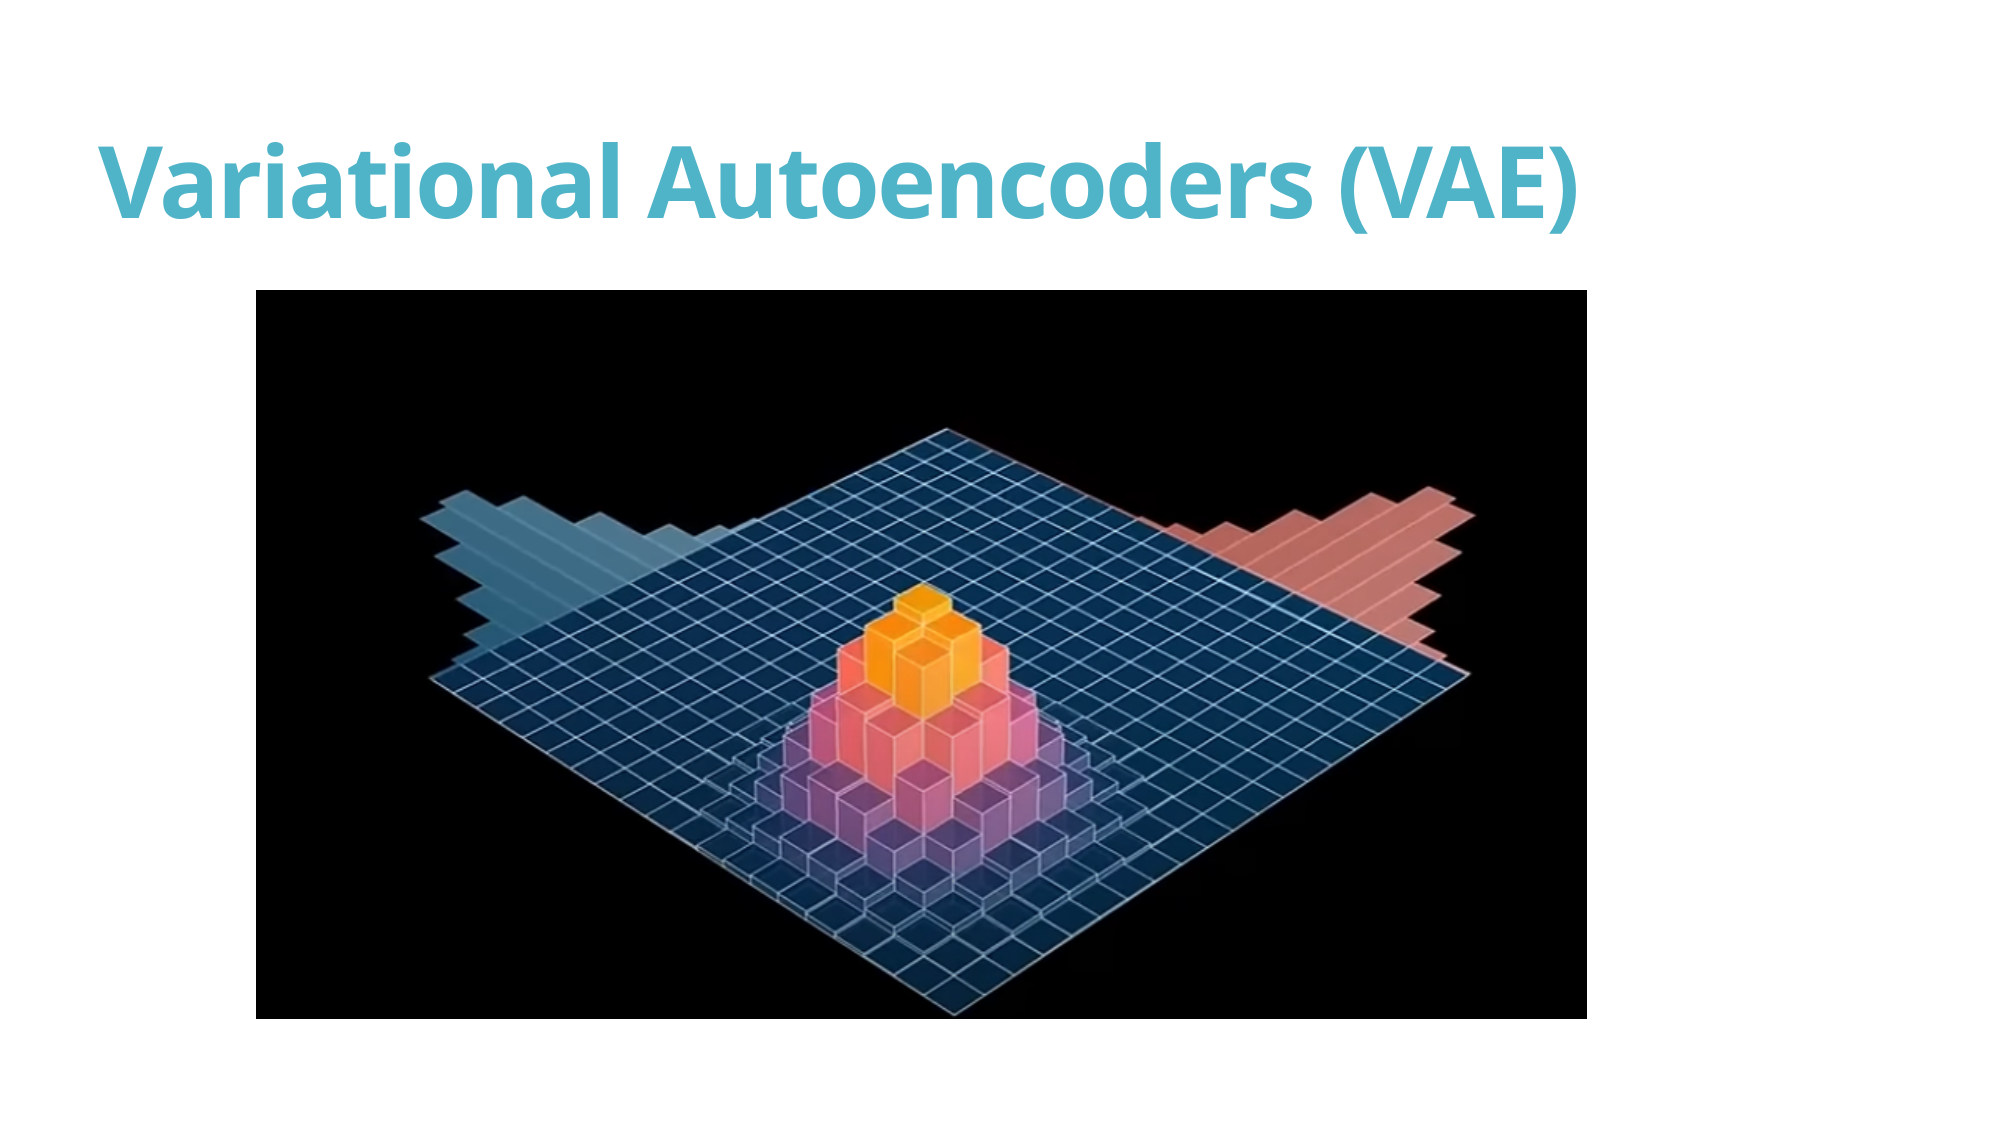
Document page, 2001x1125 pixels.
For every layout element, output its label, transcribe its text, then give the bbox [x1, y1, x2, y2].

title Variational Autoencoders (VAE) [83, 52, 1851, 325]
picture [256, 290, 1588, 1019]
